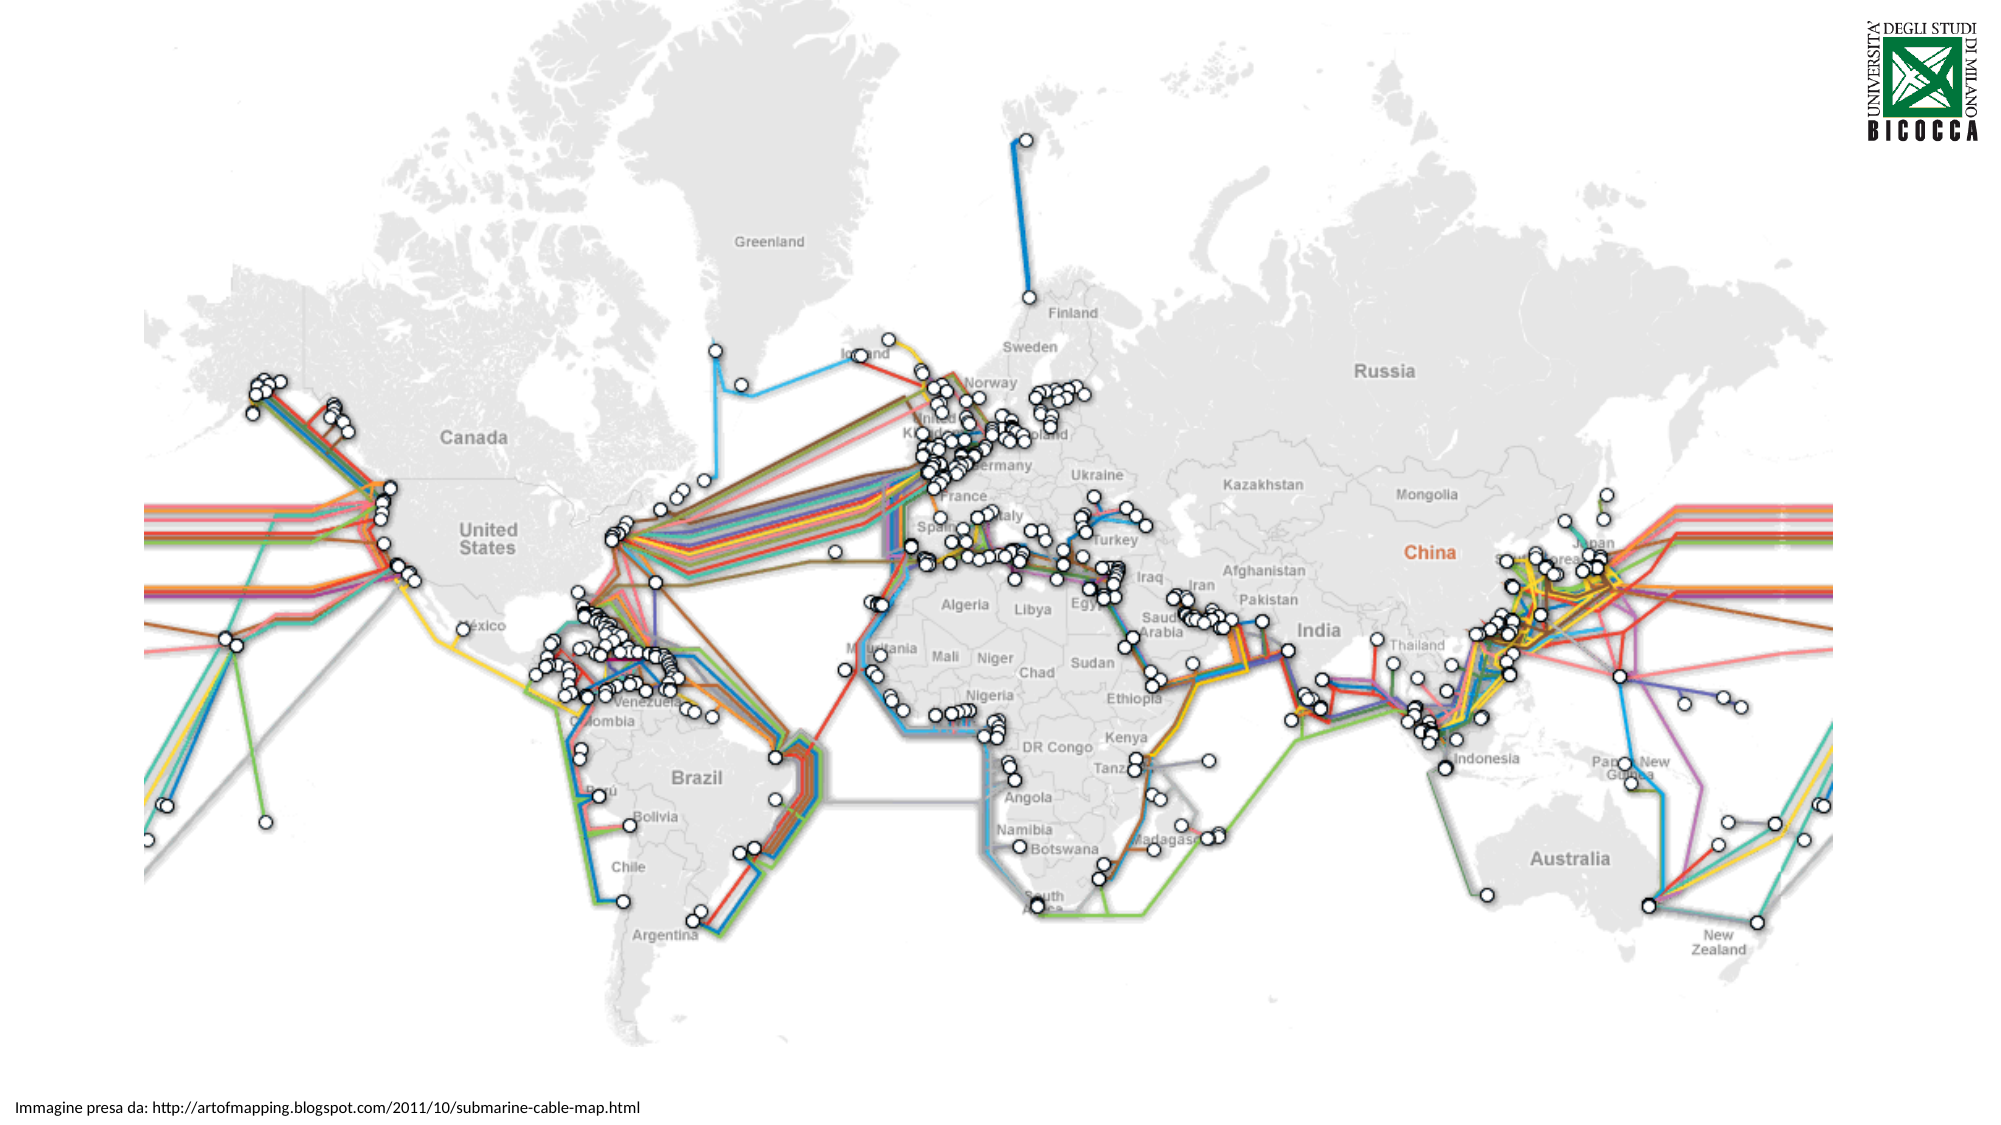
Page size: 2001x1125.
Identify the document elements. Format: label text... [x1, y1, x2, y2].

text_box Immagine presa da: http://artofmapping.blogspot.com/2011/10/submarine-cable-map.html [0, 1089, 664, 1125]
picture [143, 0, 1833, 1047]
picture [1844, 0, 2000, 162]
